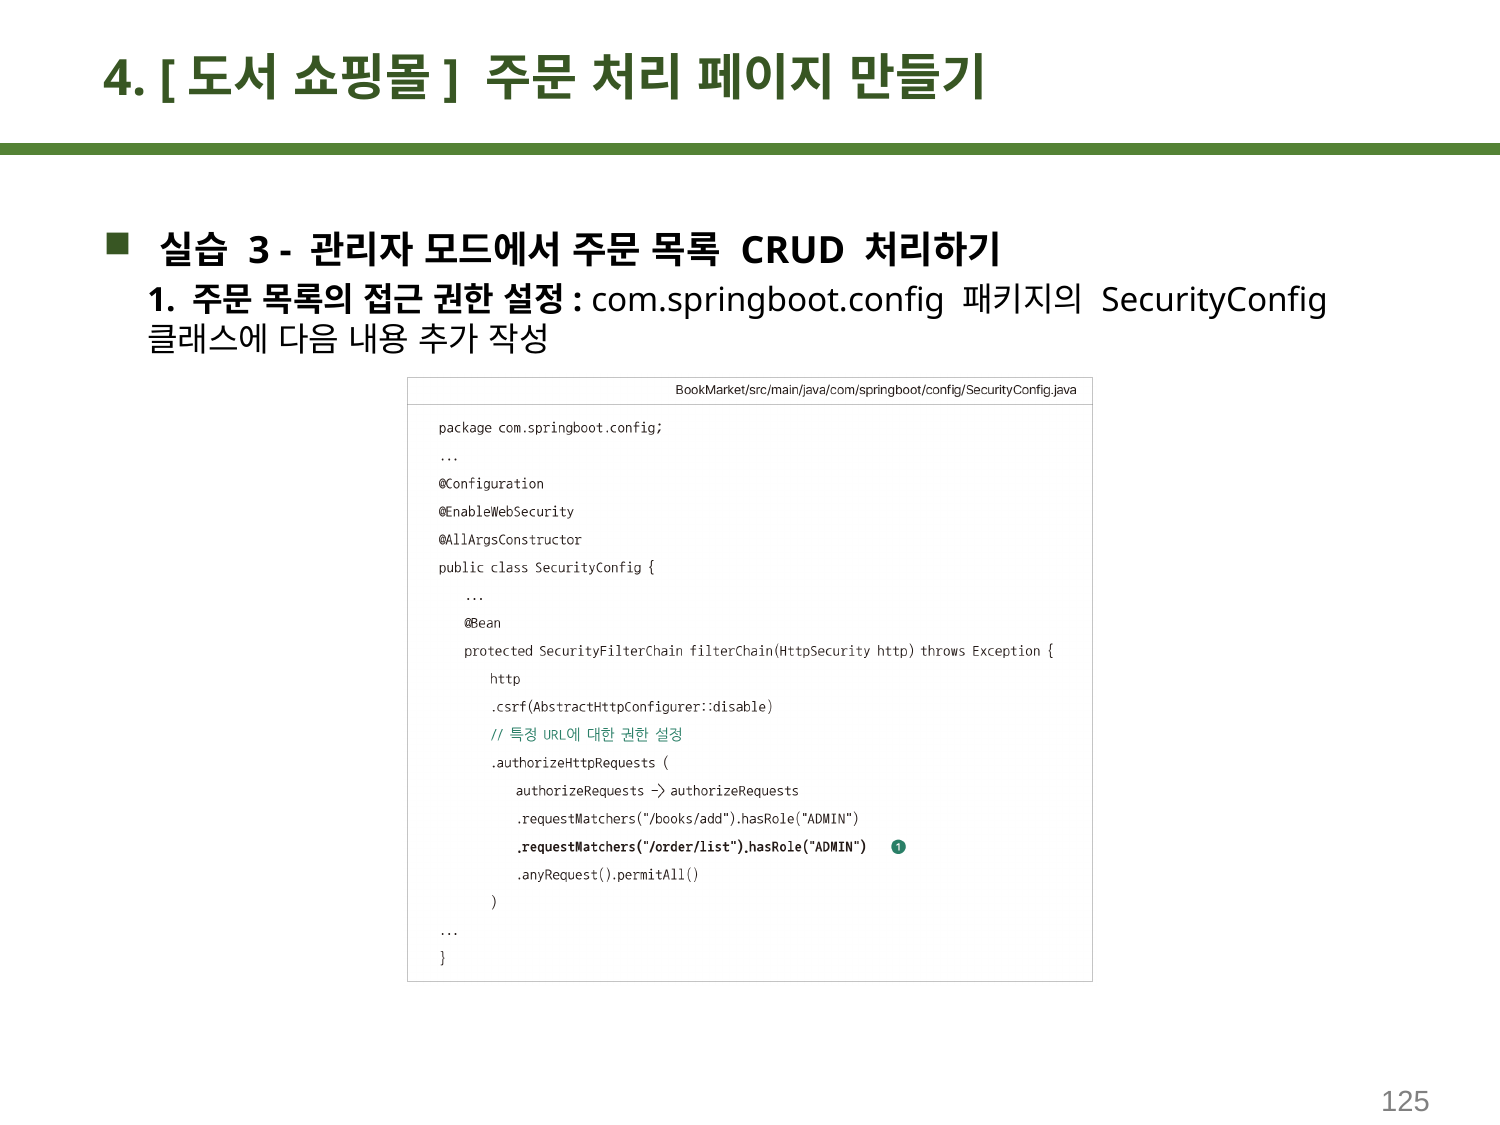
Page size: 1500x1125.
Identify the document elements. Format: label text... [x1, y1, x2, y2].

title 4. [도서 쇼핑몰] 주문 처리 페이지 만들기 [88, 30, 1447, 121]
list 실습 3 - 관리자 모드에서 주문 목록 CRUD 처리하기 1. 주문 목록의 접근 권한 설정: com.springboot.config 패키지의 SecurityConfig 클래스에 다음 내용 추가 작성 /order/list 경로는 ADMIN 권한이 있는 사용자만 접근할 수 있도록 설정함 [88, 196, 1423, 1083]
picture [402, 373, 1098, 987]
